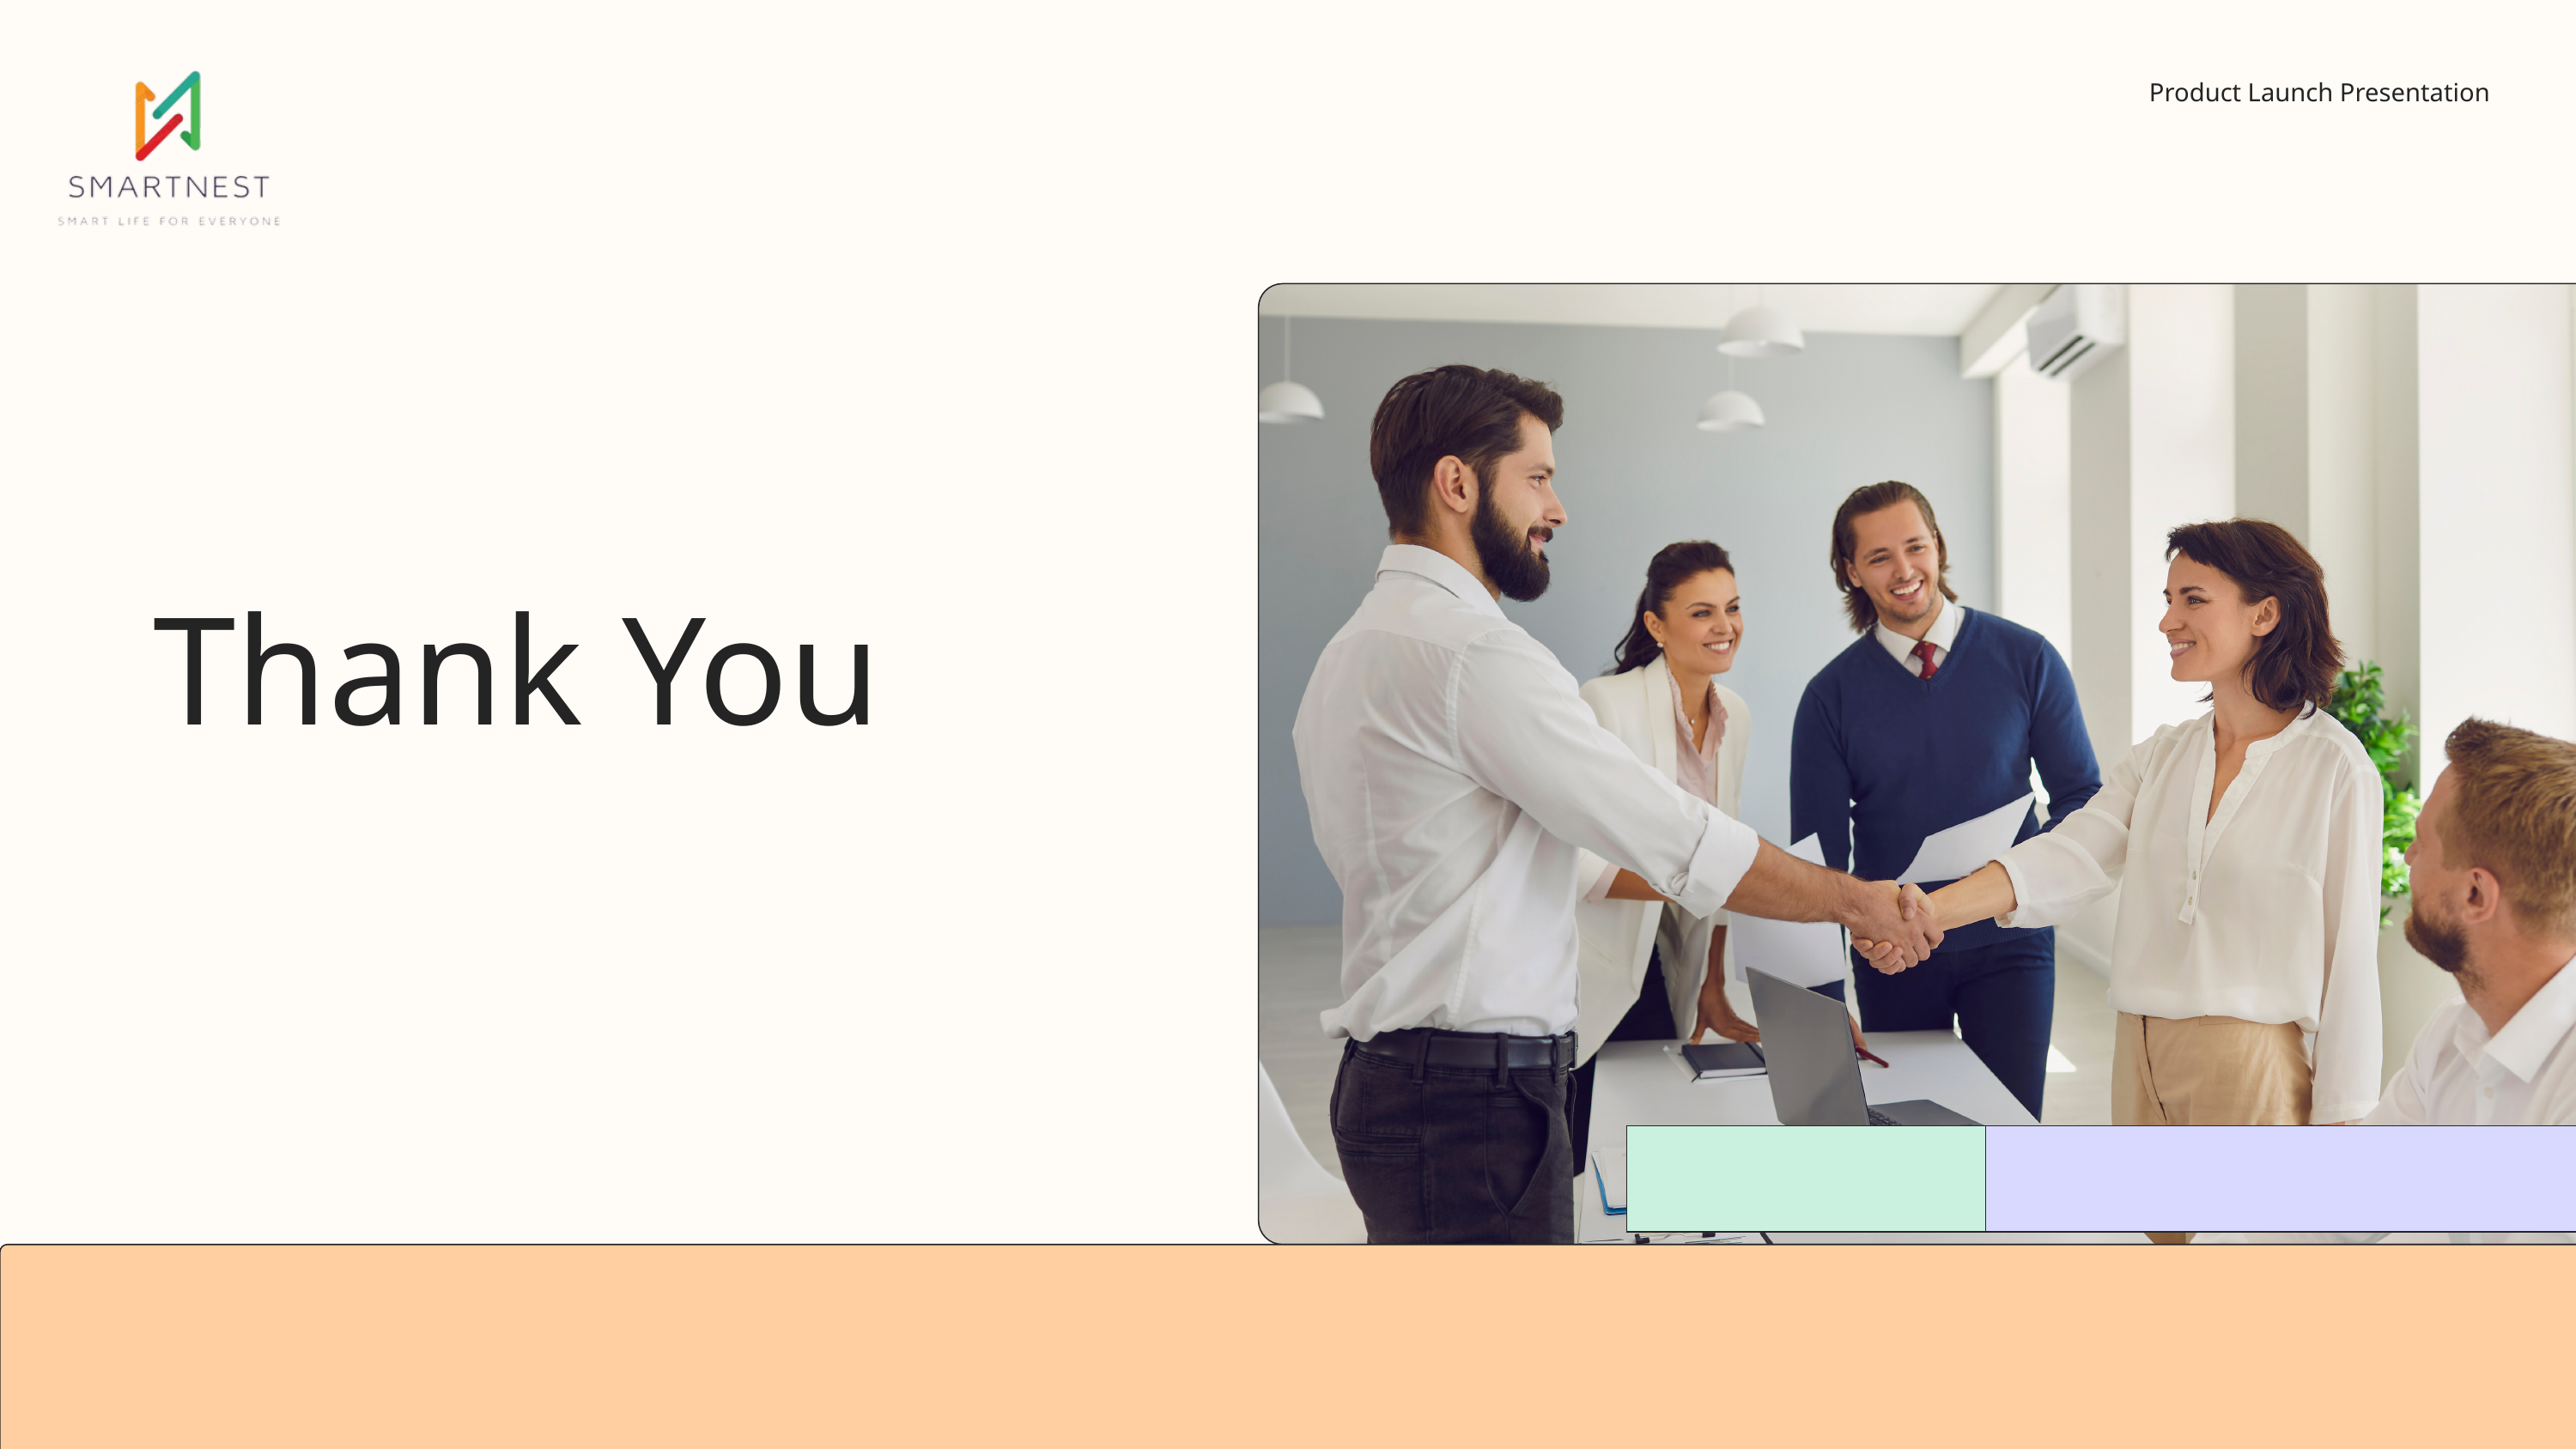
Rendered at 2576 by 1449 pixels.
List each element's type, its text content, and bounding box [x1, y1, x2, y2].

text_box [1626, 1125, 1986, 1233]
text_box Product Launch Presentation [2019, 71, 2491, 107]
text_box Thank You [153, 575, 1193, 755]
text_box [0, 0, 417, 397]
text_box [1986, 1125, 2576, 1233]
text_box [1258, 283, 2576, 1242]
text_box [0, 1244, 2576, 1449]
